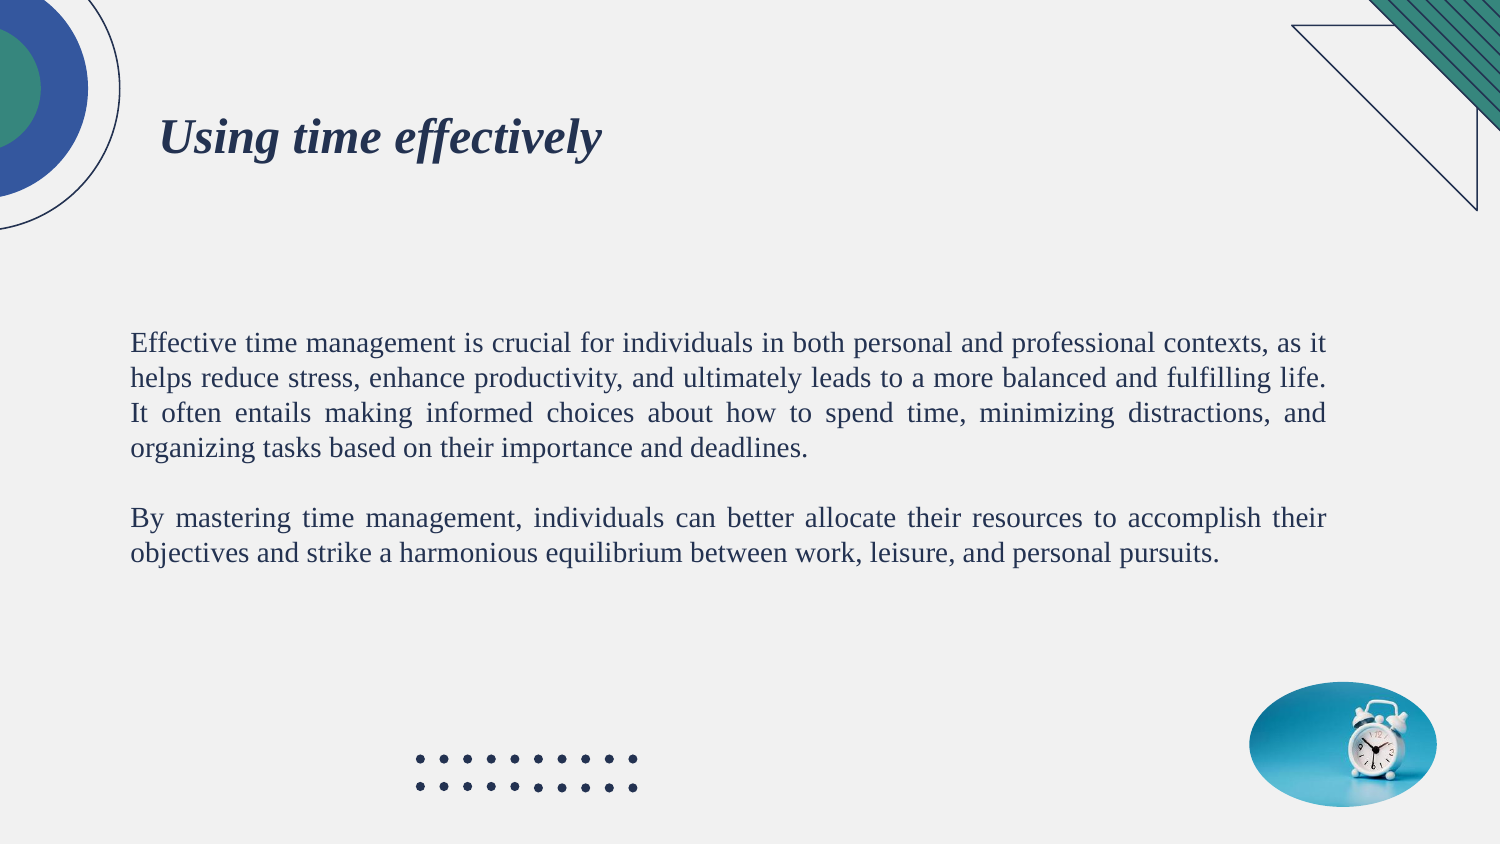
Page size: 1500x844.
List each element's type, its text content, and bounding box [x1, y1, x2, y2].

picture [1249, 681, 1438, 808]
title Using time effectively [143, 88, 1357, 183]
text_box Effective time management is crucial for individuals in both personal and professional contexts, as it helps reduce stress, enhance productivity, and ultimately leads to a more balanced and fulfilling life. It often entails making informed choices about how to spend time, minimizing distractions, and organizing tasks based on their importance and deadlines. By mastering time management, individuals can better allocate their resources to accomplish their objectives and strike a harmonious equilibrium between work, leisure, and personal pursuits. [115, 308, 1344, 619]
